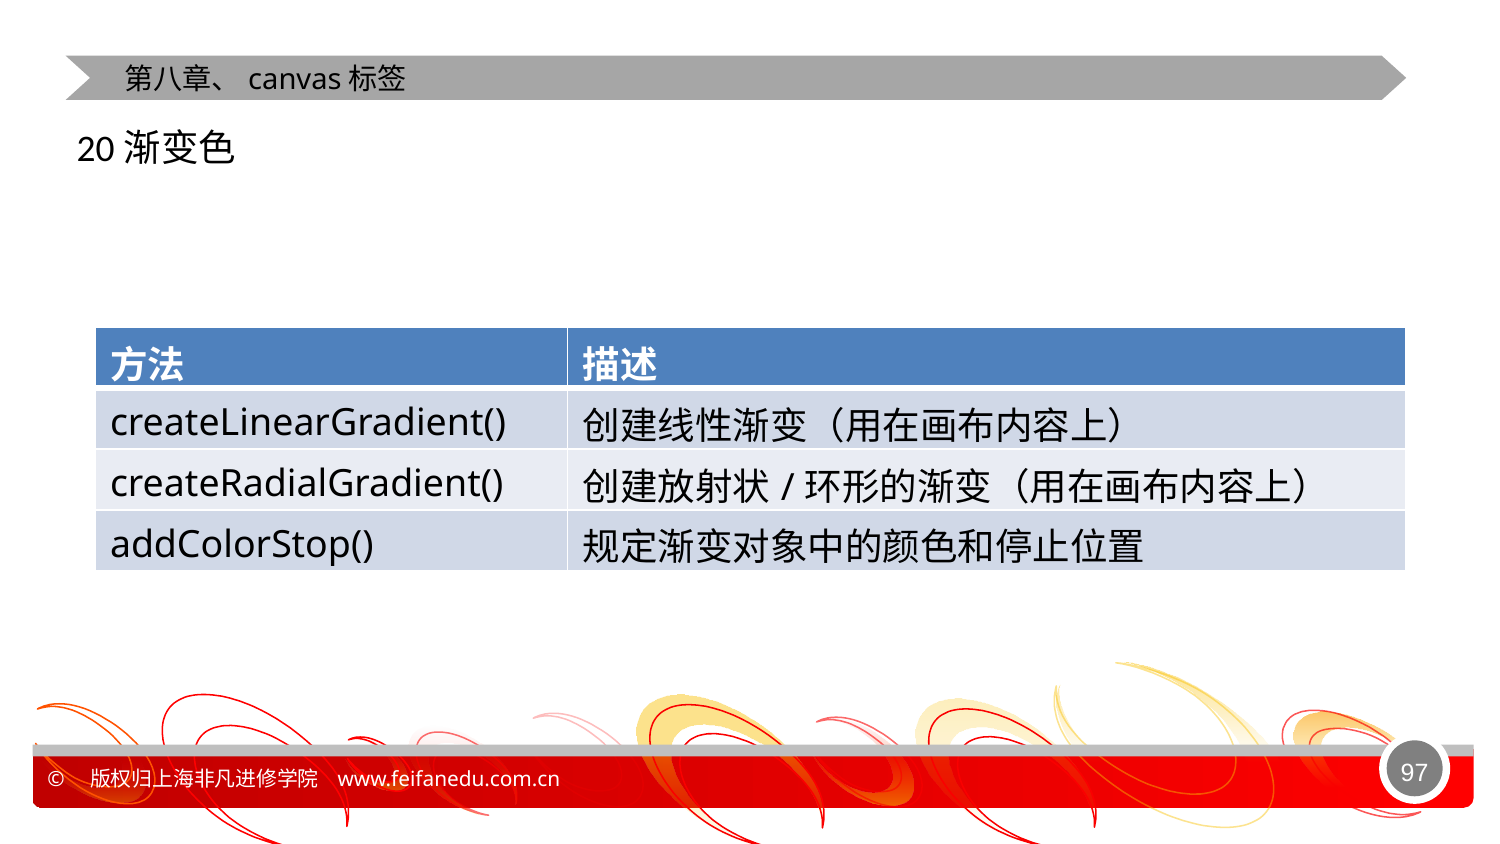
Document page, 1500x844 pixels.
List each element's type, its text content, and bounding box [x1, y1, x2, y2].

text_box [423, 55, 1407, 100]
table_cell createLinearGradient() [96, 391, 567, 448]
table_cell 创建线性渐变（用在画布内容上） [568, 391, 1405, 448]
table_cell 规定渐变对象中的颜色和停止位置 [568, 511, 1405, 570]
slide_number 97 [1379, 748, 1451, 800]
table_cell addColorStop() [96, 511, 567, 570]
table_header 方法 [96, 328, 567, 385]
table_cell 创建放射状/环形的渐变（用在画布内容上） [568, 450, 1405, 509]
text_box [65, 55, 109, 100]
table_cell createRadialGradient() [96, 450, 567, 509]
text_box 20渐变色 [61, 116, 354, 176]
table_header 描述 [568, 328, 1405, 385]
text_box 第八章、canvas标签 [109, 52, 423, 103]
